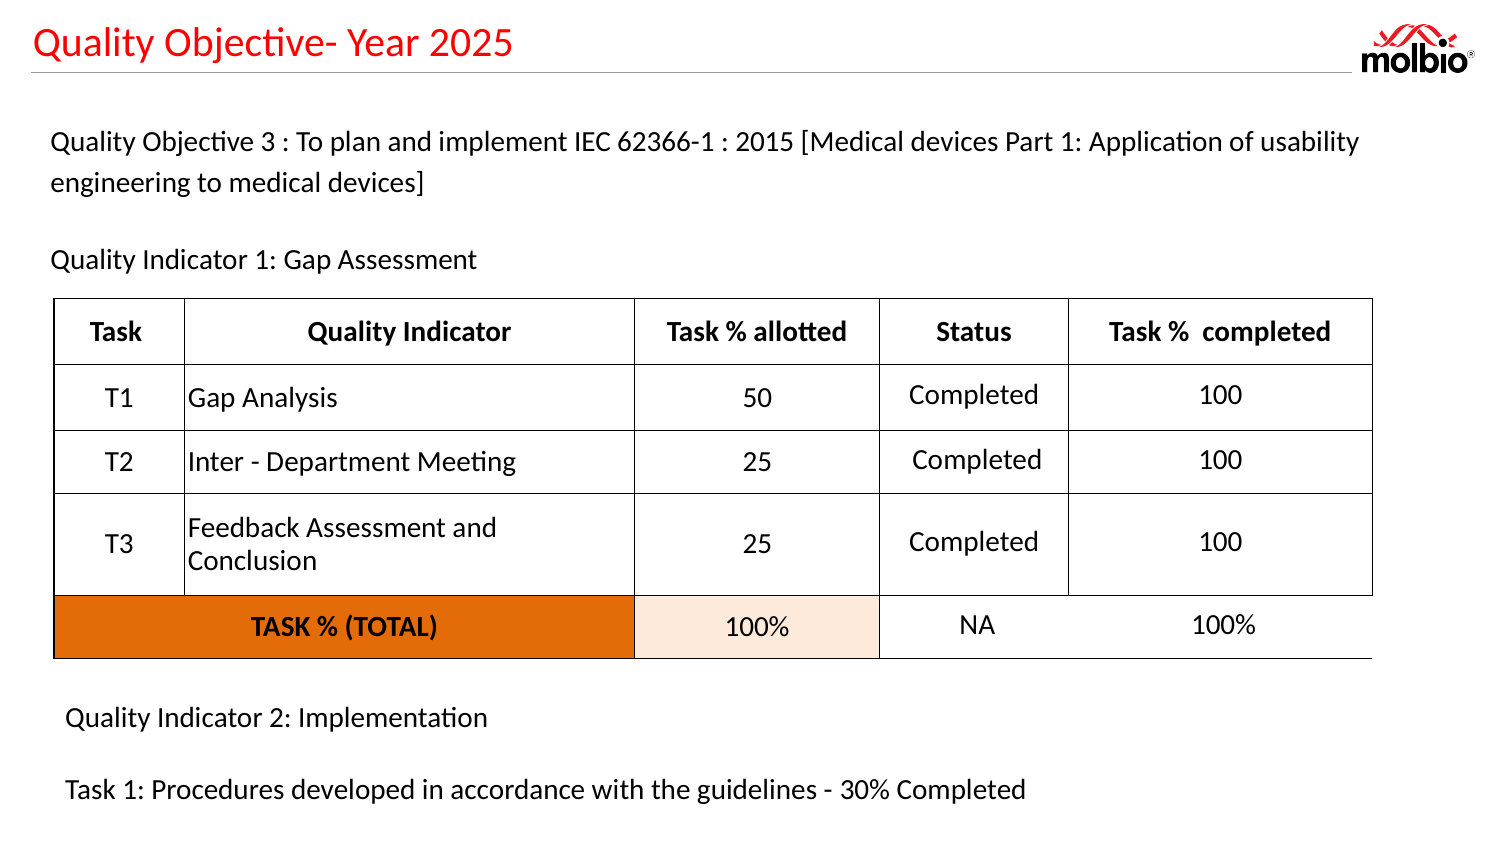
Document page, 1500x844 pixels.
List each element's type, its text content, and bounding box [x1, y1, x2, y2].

text_box Quality Objective- Year 2025 [17, 0, 1285, 71]
table_cell 25 [635, 431, 879, 493]
table_cell 100 [1069, 494, 1372, 595]
table_cell Completed [880, 494, 1068, 595]
table_cell Gap Analysis [185, 365, 634, 430]
text_box Quality Objective 3 : To plan and implement IEC 62366-1 : 2015 [Medical devices Part 1: Application of usability engineering to medical devices] Quality Indicator 1: Gap Assessment [39, 106, 1446, 287]
table_header Quality Indicator [185, 299, 634, 364]
table_cell Inter - Department Meeting [185, 431, 634, 493]
table_cell Completed [880, 365, 1068, 430]
table_cell 25 [635, 494, 879, 595]
table_cell T2 [55, 431, 184, 493]
table_cell 100% [635, 596, 879, 658]
table_cell 100 [1069, 431, 1372, 493]
table_cell T1 [55, 365, 184, 430]
table_header Task [55, 299, 184, 364]
table_header Task % completed [1069, 299, 1372, 364]
table_cell 100 [1069, 365, 1372, 430]
table_cell NA [880, 596, 1068, 658]
text_box Quality Indicator 2: Implementation Task 1: Procedures developed in accordance with the guidelines - 30% Completed [53, 686, 1397, 817]
table_header Status [880, 299, 1068, 364]
table_header Task % allotted [635, 299, 879, 364]
picture [1362, 24, 1475, 73]
table_cell 50 [635, 365, 879, 430]
table_cell Completed [880, 431, 1068, 493]
table_cell TASK % (TOTAL) [55, 596, 634, 658]
table_cell 100% [1068, 596, 1372, 658]
table_cell T3 [55, 494, 184, 595]
table_cell Feedback Assessment and Conclusion [185, 494, 634, 595]
